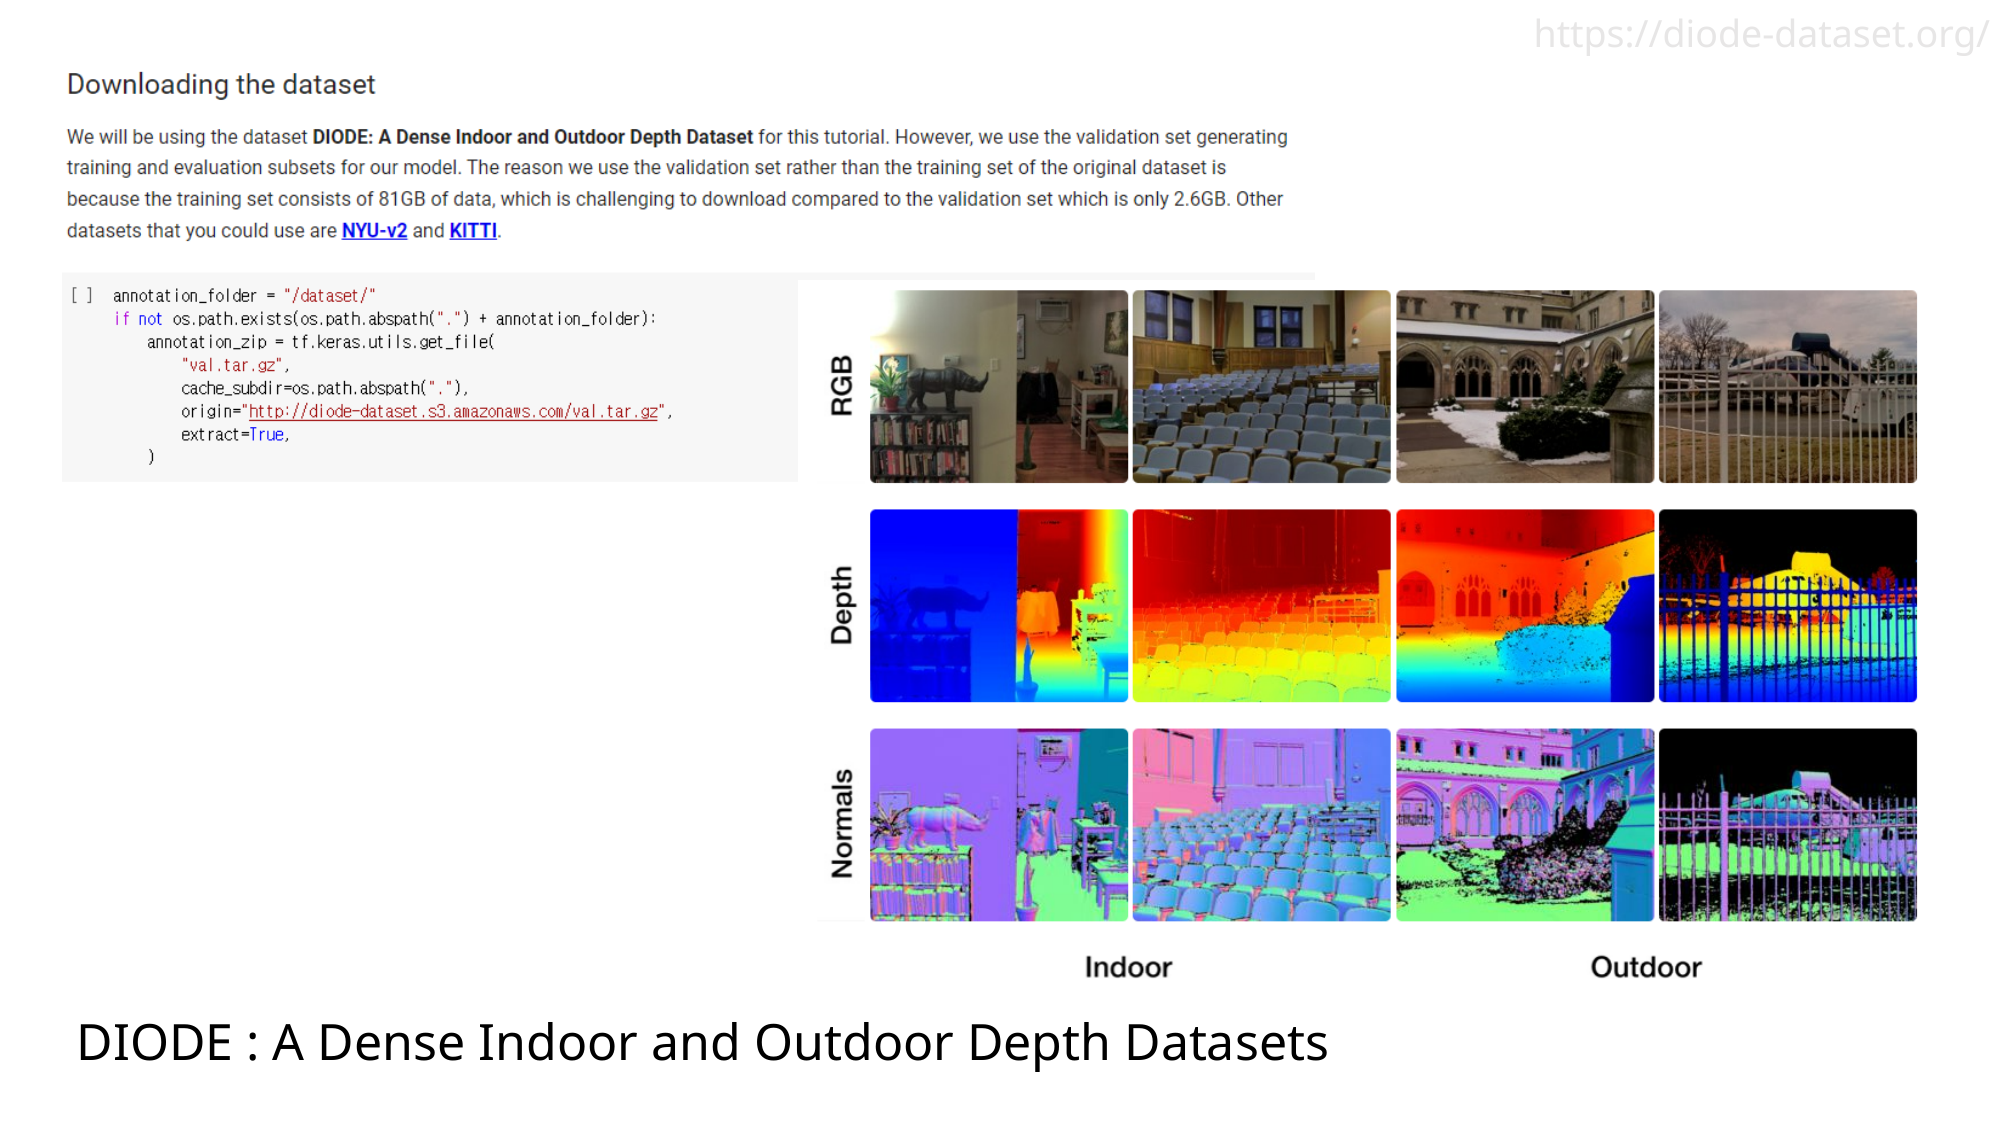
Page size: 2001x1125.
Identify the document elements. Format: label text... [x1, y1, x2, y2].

text_box DIODE : A Dense Indoor and Outdoor Depth Datasets [62, 1003, 1422, 1079]
picture [61, 55, 1932, 1004]
text_box https://diode-dataset.org/ [1518, 2, 2000, 63]
